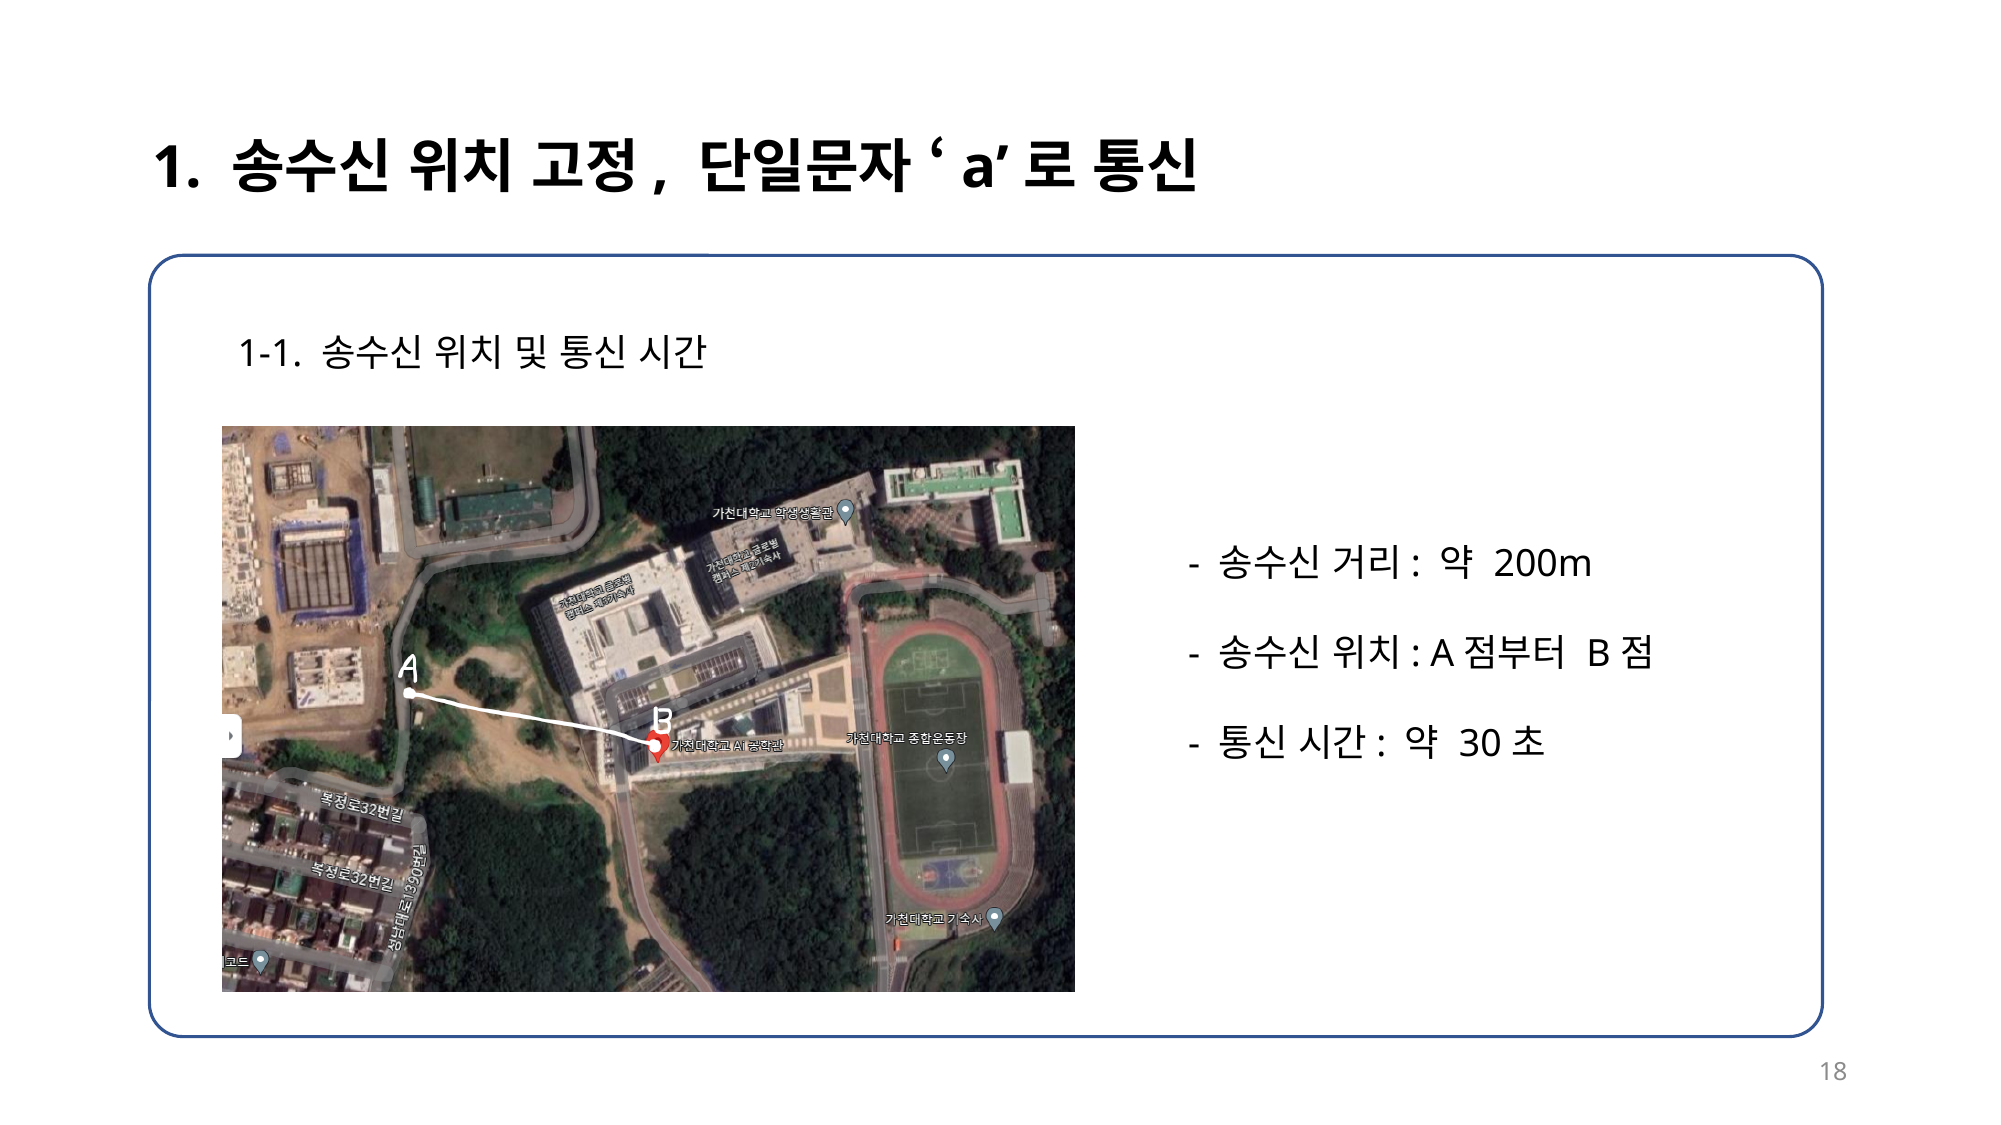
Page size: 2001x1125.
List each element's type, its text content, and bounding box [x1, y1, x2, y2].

slide_number 18 [1412, 1042, 1863, 1103]
title 1. 송수신 위치 고정, 단일문자 ‘a’로 통신 [137, 59, 1863, 278]
text_box 1-1. 송수신 위치 및 통신 시간 [222, 321, 1146, 382]
text_box - 송수신 거리: 약 200m - 송수신 위치: A점부터 B점 - 통신 시간: 약 30초 [1173, 531, 1724, 817]
picture [222, 425, 1075, 992]
text_box [148, 278, 1824, 1038]
